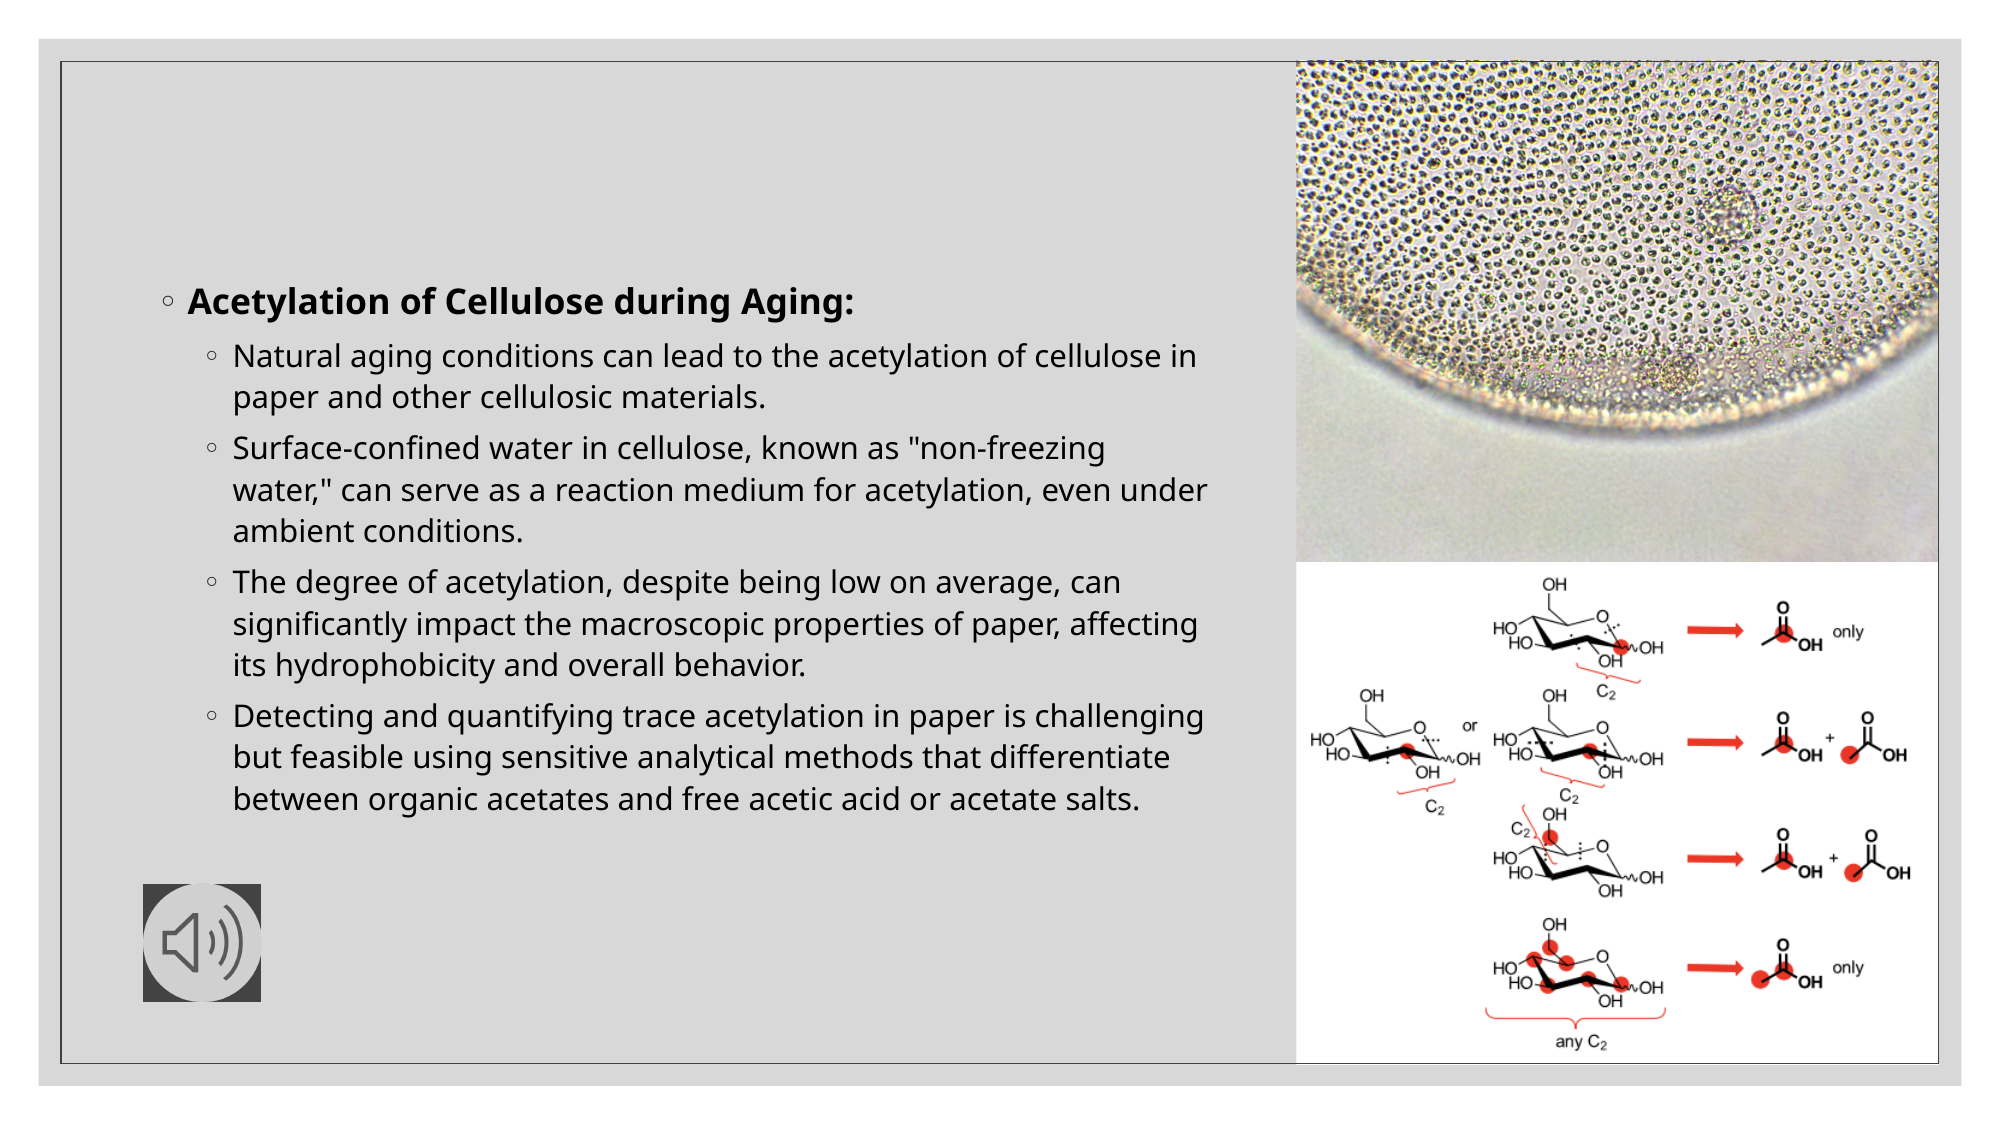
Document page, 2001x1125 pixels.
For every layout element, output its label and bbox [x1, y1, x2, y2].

picture [1296, 59, 1939, 1065]
text_box [61, 61, 1291, 1064]
picture [142, 883, 263, 1003]
